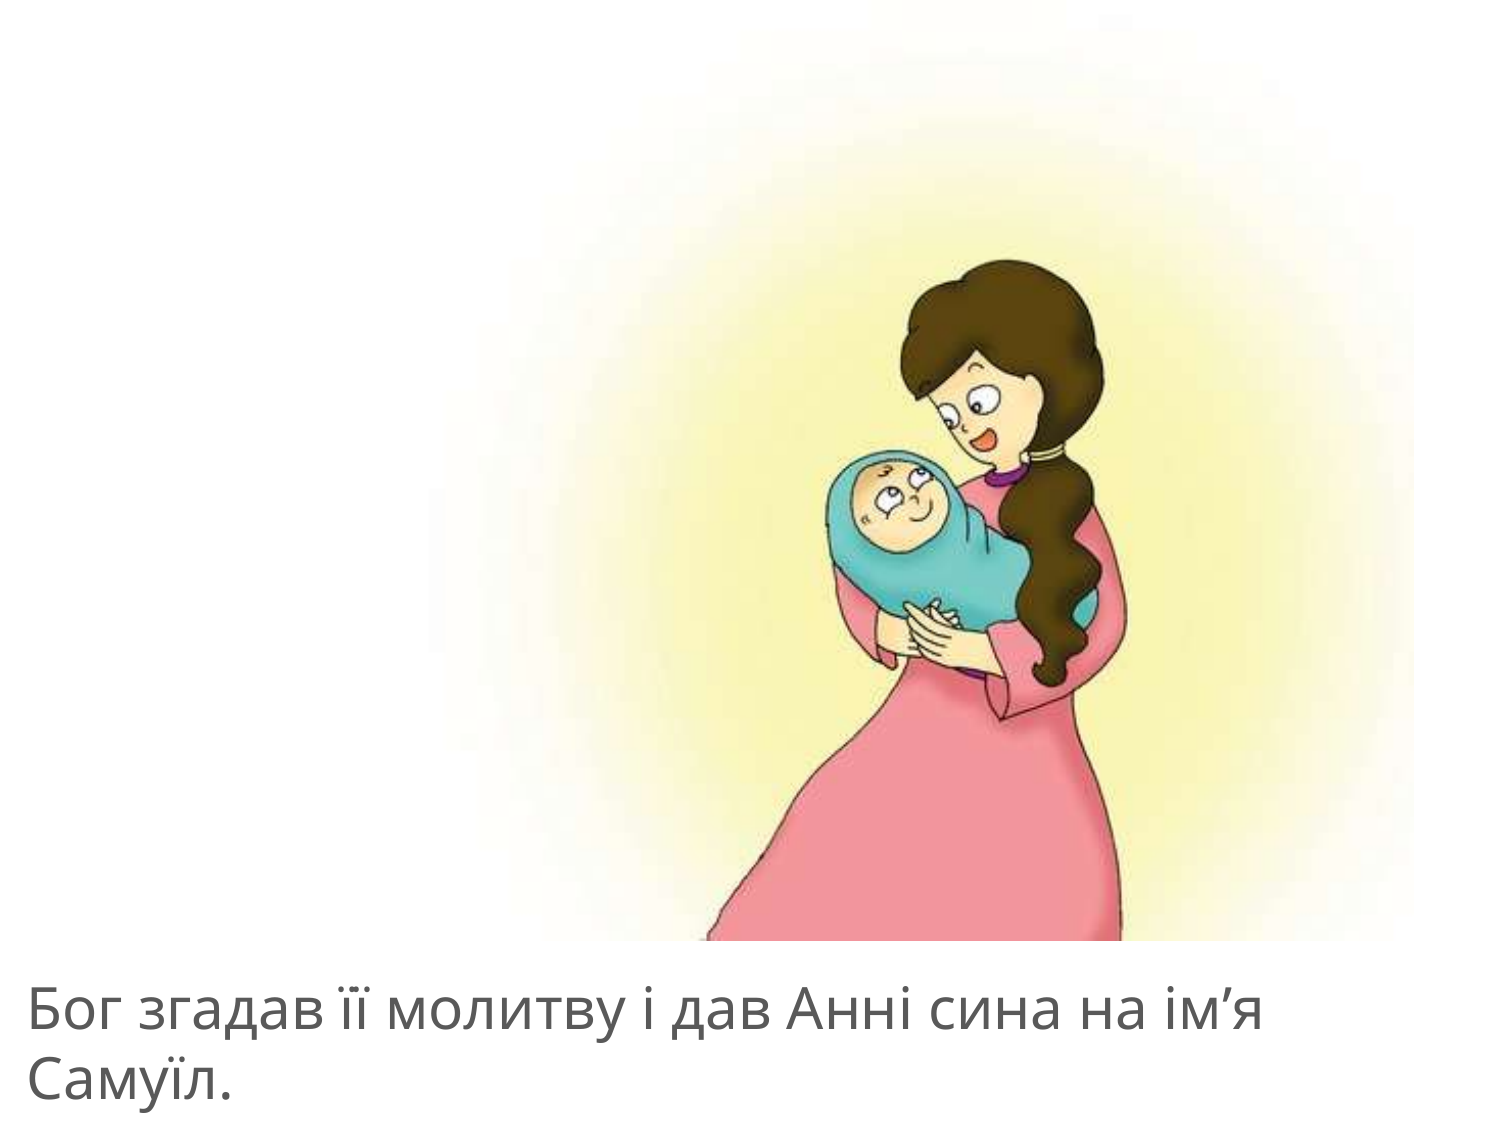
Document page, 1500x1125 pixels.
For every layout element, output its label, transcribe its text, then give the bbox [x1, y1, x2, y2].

picture [86, 0, 1414, 941]
text_box Бог згадав її молитву і дав Анні сина на ім’я Самуїл. [11, 964, 1483, 1119]
